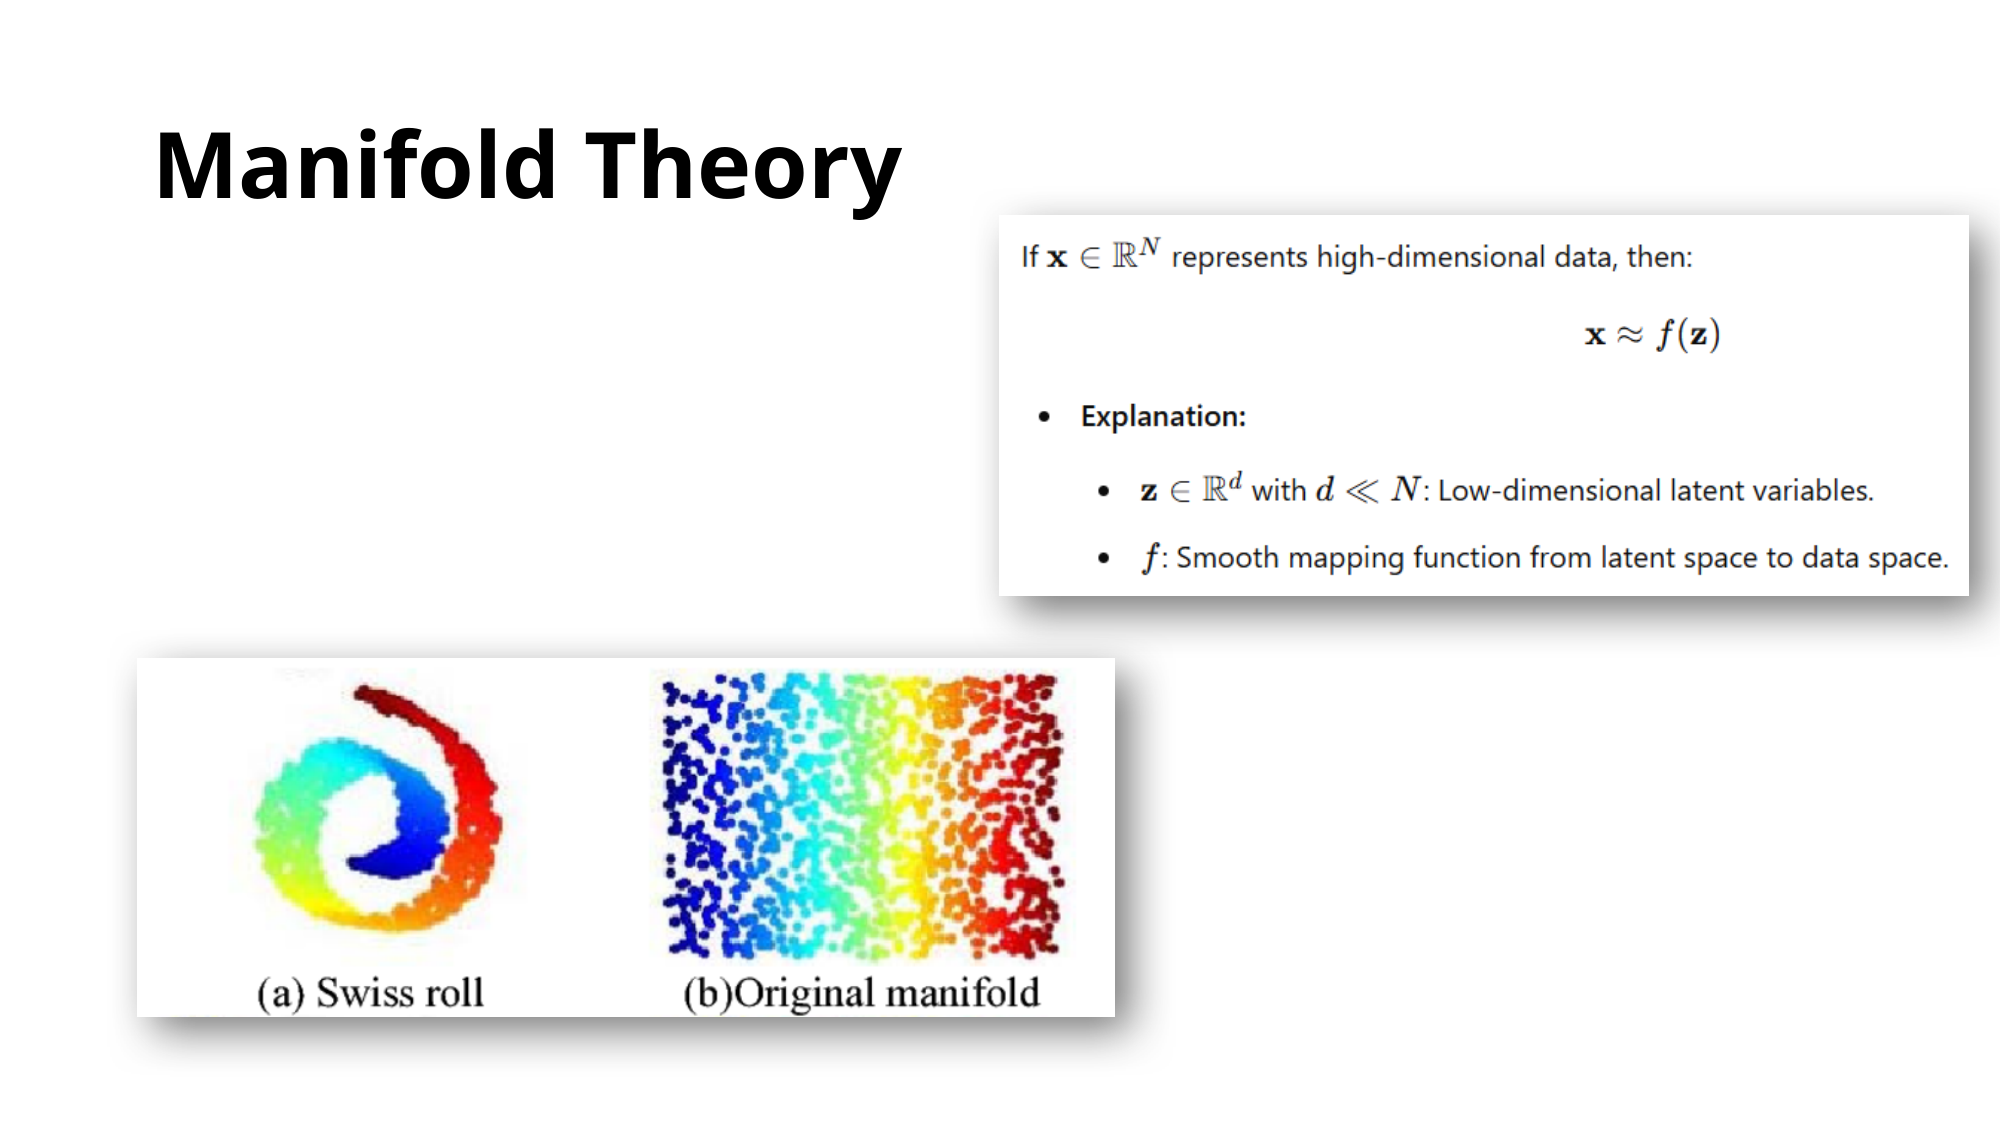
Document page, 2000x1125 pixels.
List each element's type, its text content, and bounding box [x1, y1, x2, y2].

picture [999, 215, 1969, 597]
picture [136, 658, 1116, 1018]
title Manifold Theory [137, 59, 1862, 278]
